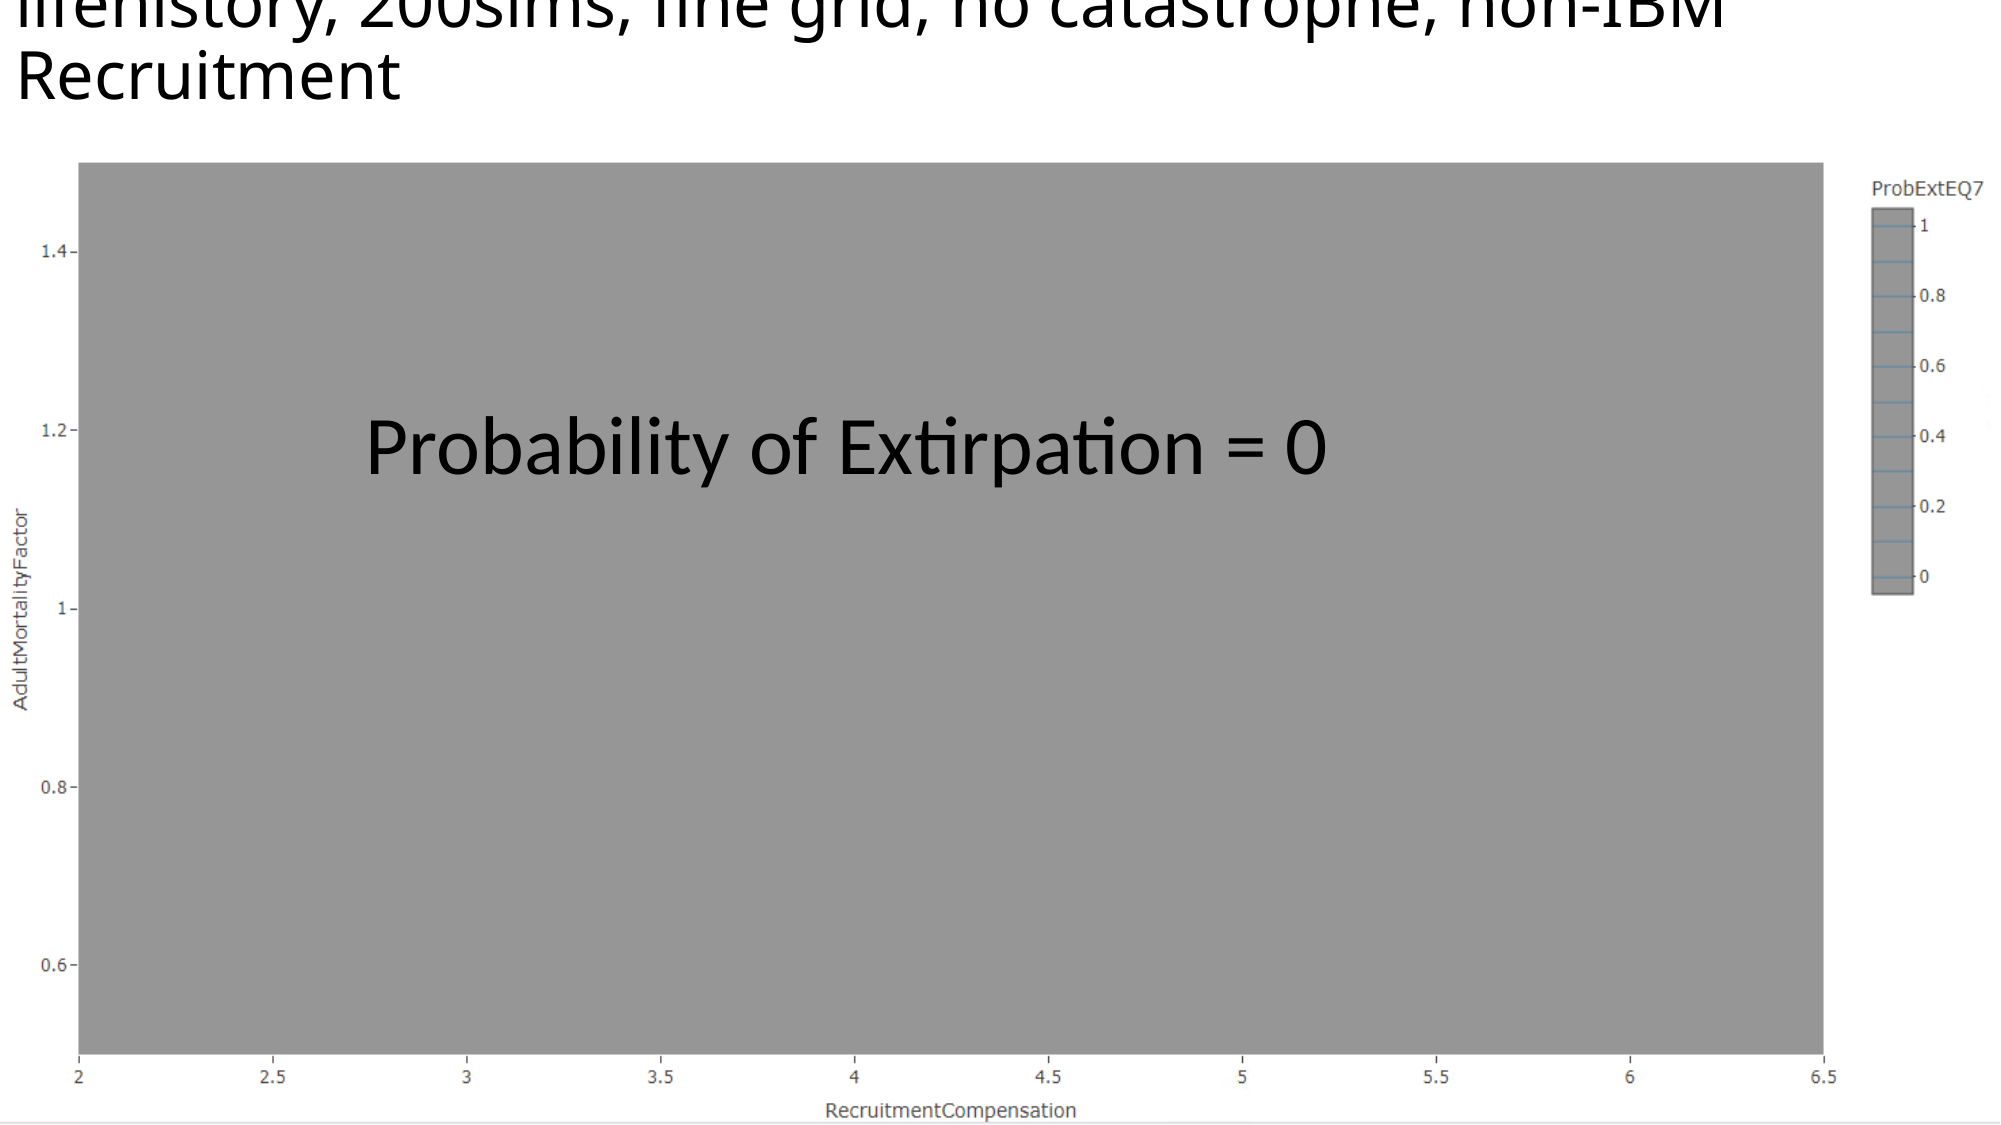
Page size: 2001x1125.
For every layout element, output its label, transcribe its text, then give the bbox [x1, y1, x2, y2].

title lifehistory, 200sims, fine grid, no catastrophe, non-IBM Recruitment [0, 3, 2000, 81]
picture [0, 127, 2000, 1125]
